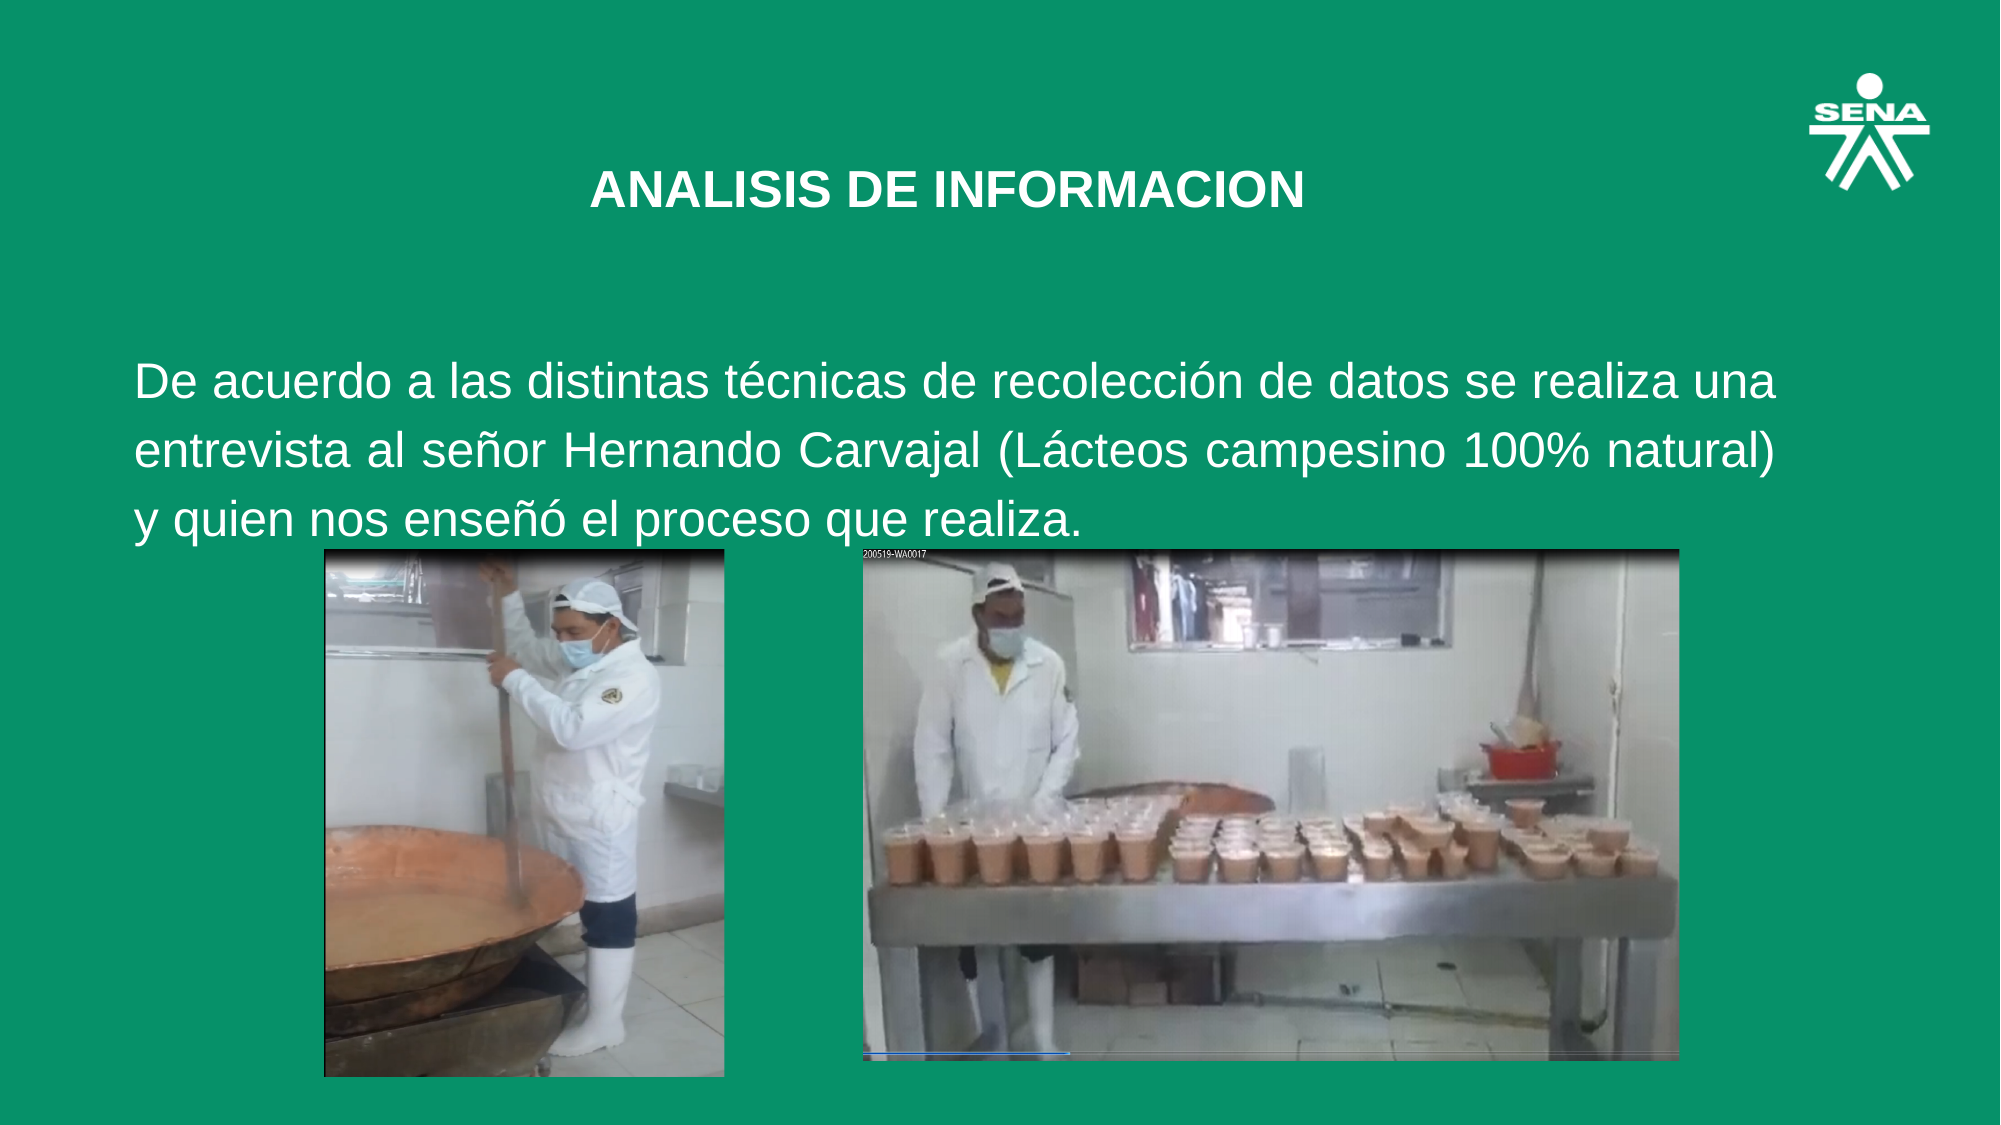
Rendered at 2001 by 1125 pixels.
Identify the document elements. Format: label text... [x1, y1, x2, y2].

text_box ANALISIS DE INFORMACION De acuerdo a las distintas técnicas de recolección de datos se realiza una entrevista al señor Hernando Carvajal (Lácteos campesino 100% natural) y quien nos enseñó el proceso que realiza. [119, 15, 1792, 918]
picture [0, 0, 2000, 1125]
